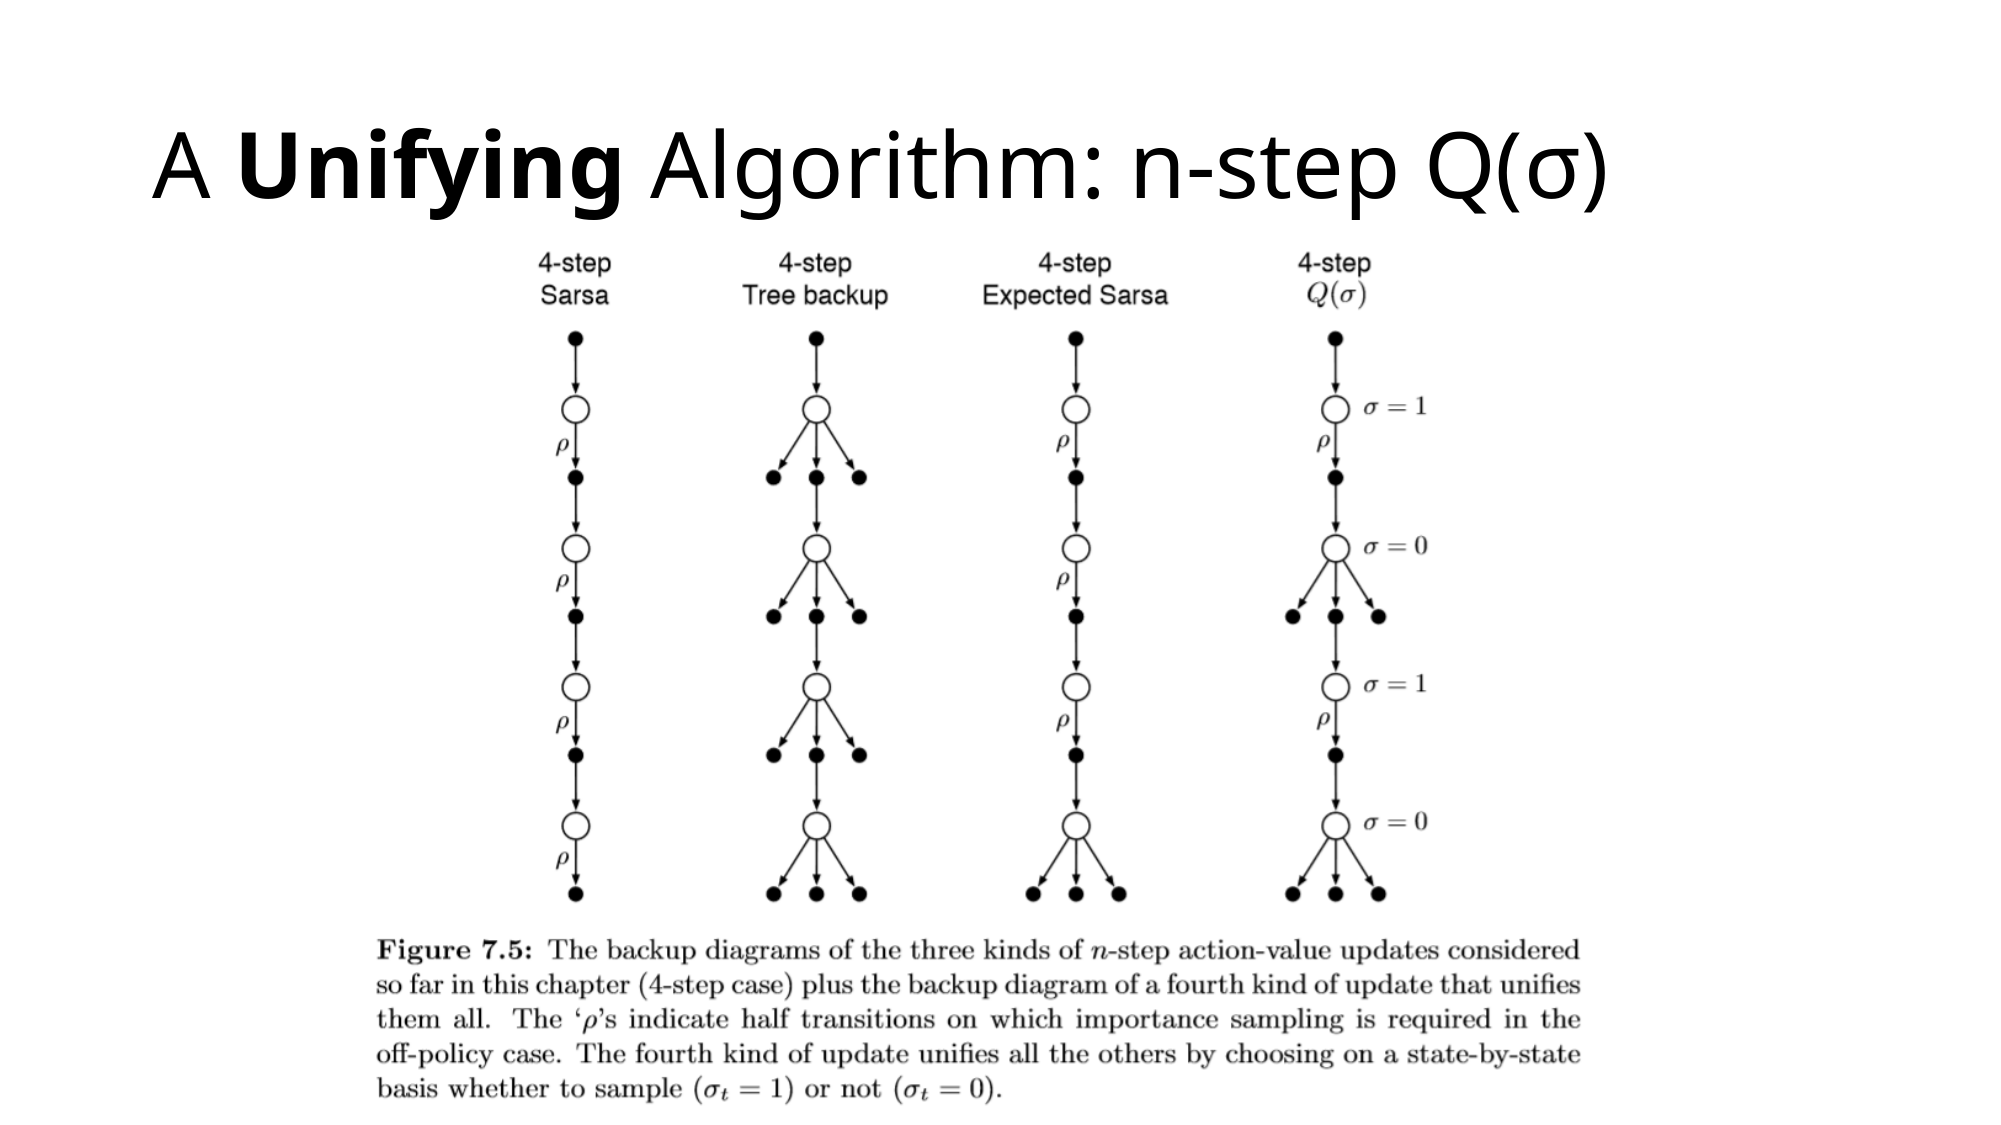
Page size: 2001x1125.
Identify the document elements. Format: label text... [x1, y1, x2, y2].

title A Unifying Algorithm: n-step Q(σ) [137, 59, 1863, 278]
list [368, 222, 1602, 1119]
